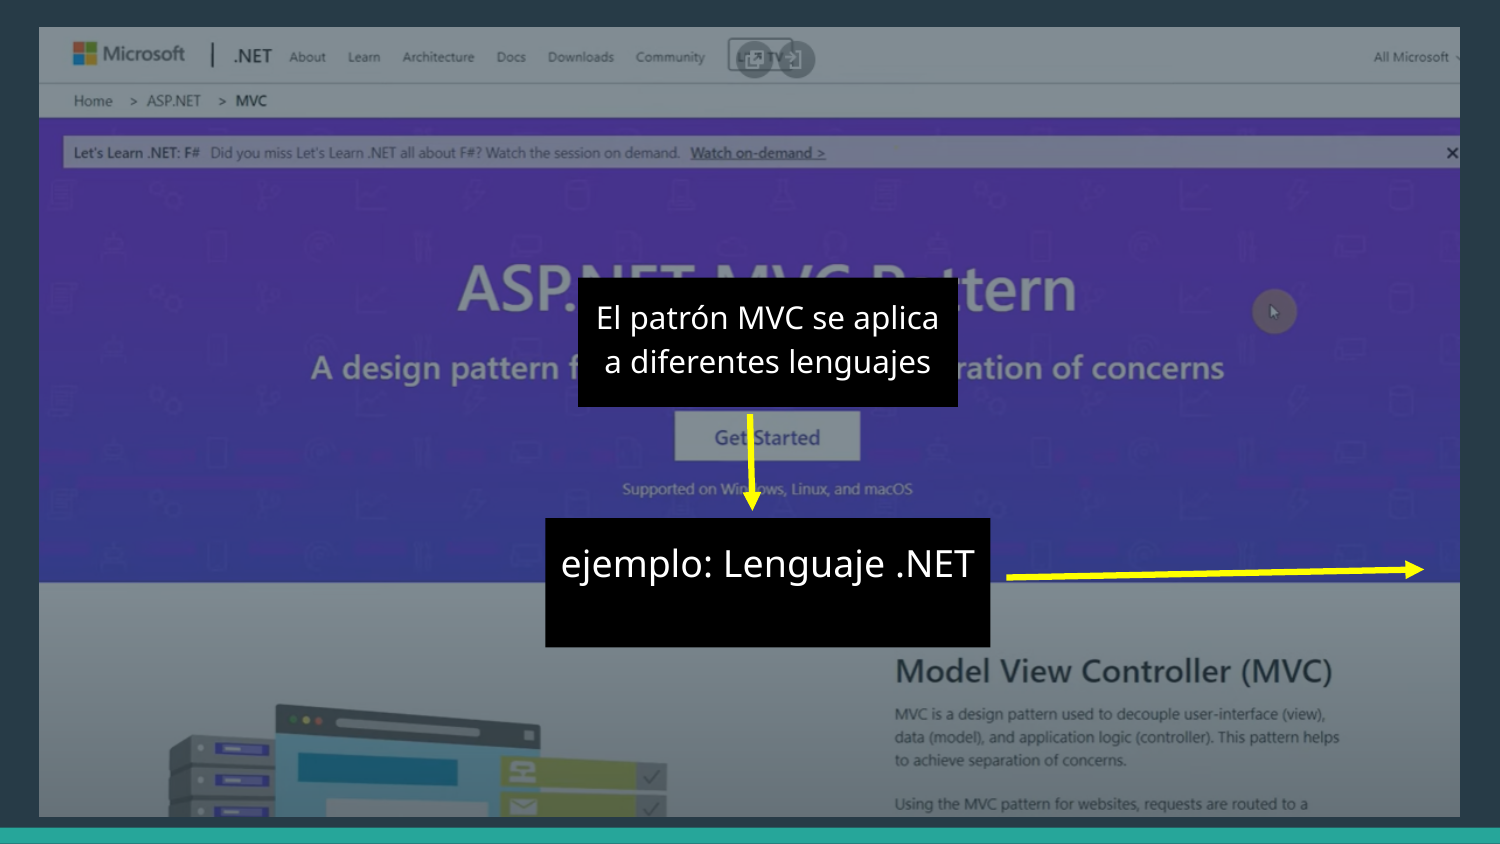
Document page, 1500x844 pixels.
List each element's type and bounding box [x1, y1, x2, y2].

text_box [1006, 569, 1425, 578]
text_box [749, 413, 753, 512]
picture [39, 27, 1461, 817]
